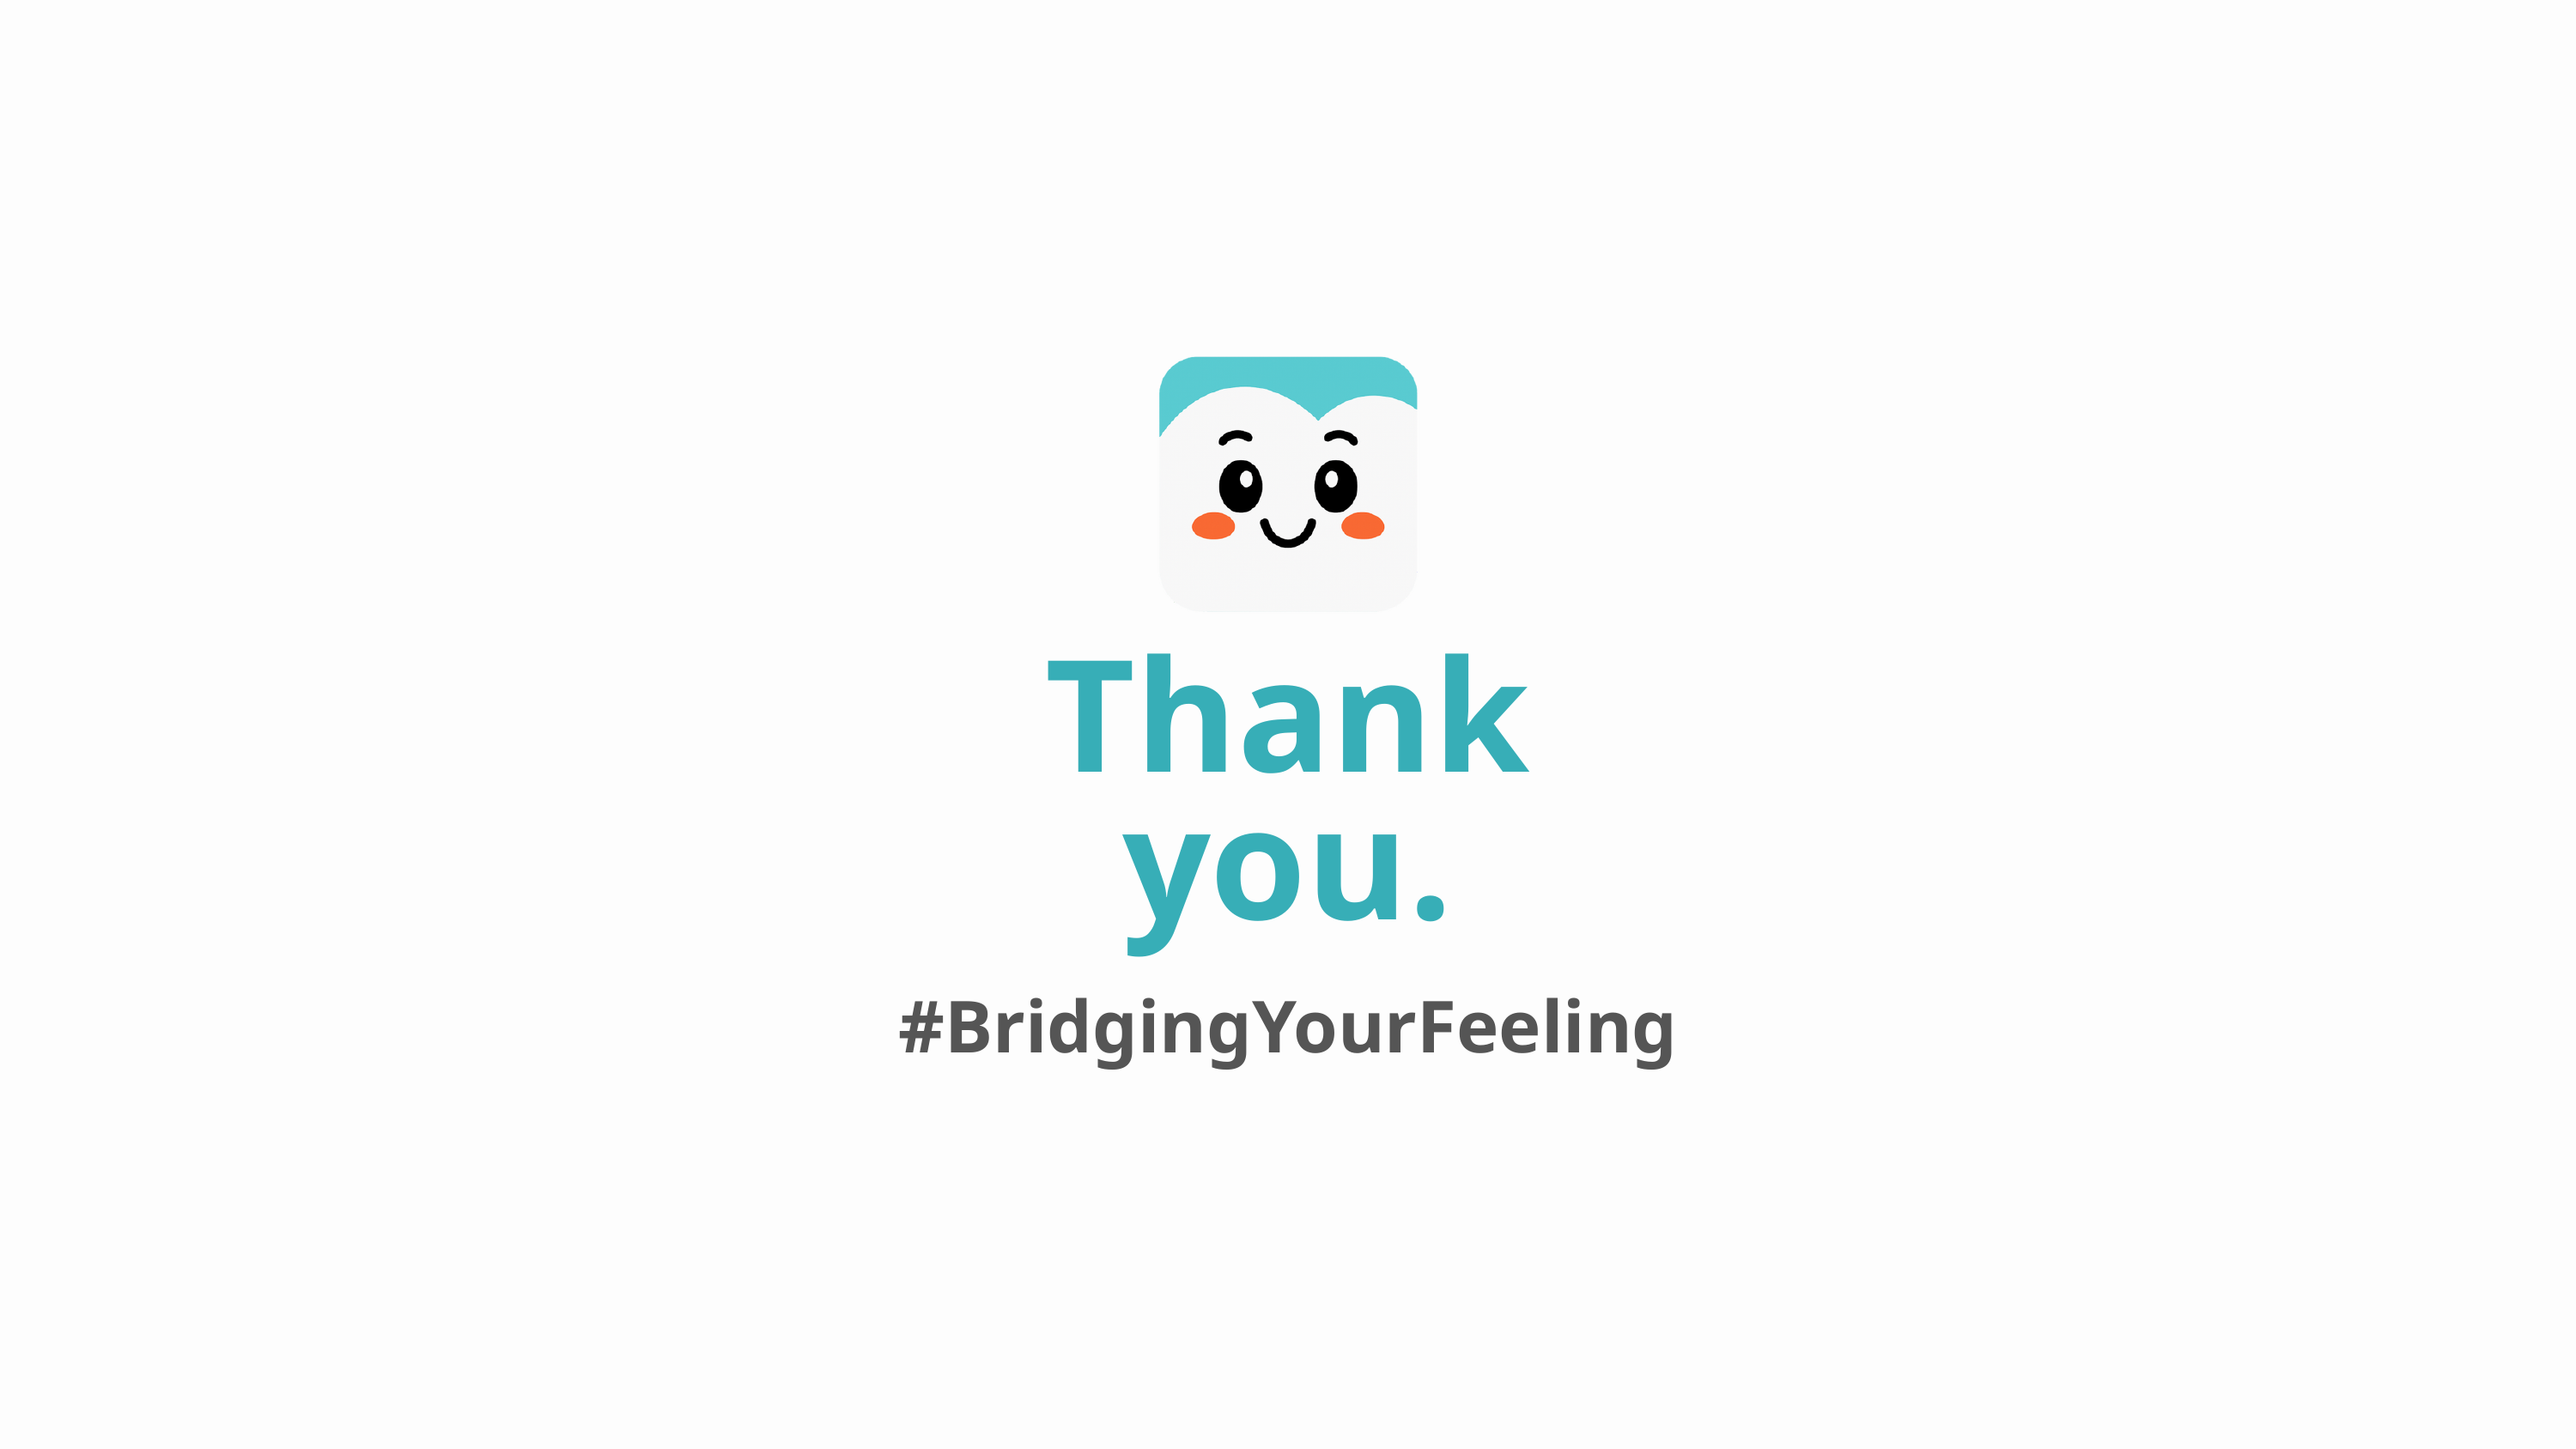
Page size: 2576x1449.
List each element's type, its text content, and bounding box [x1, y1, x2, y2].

text_box Thank you. [980, 655, 1596, 951]
text_box [1146, 345, 1430, 627]
text_box #BridgingYourFeeling [870, 967, 1706, 1068]
